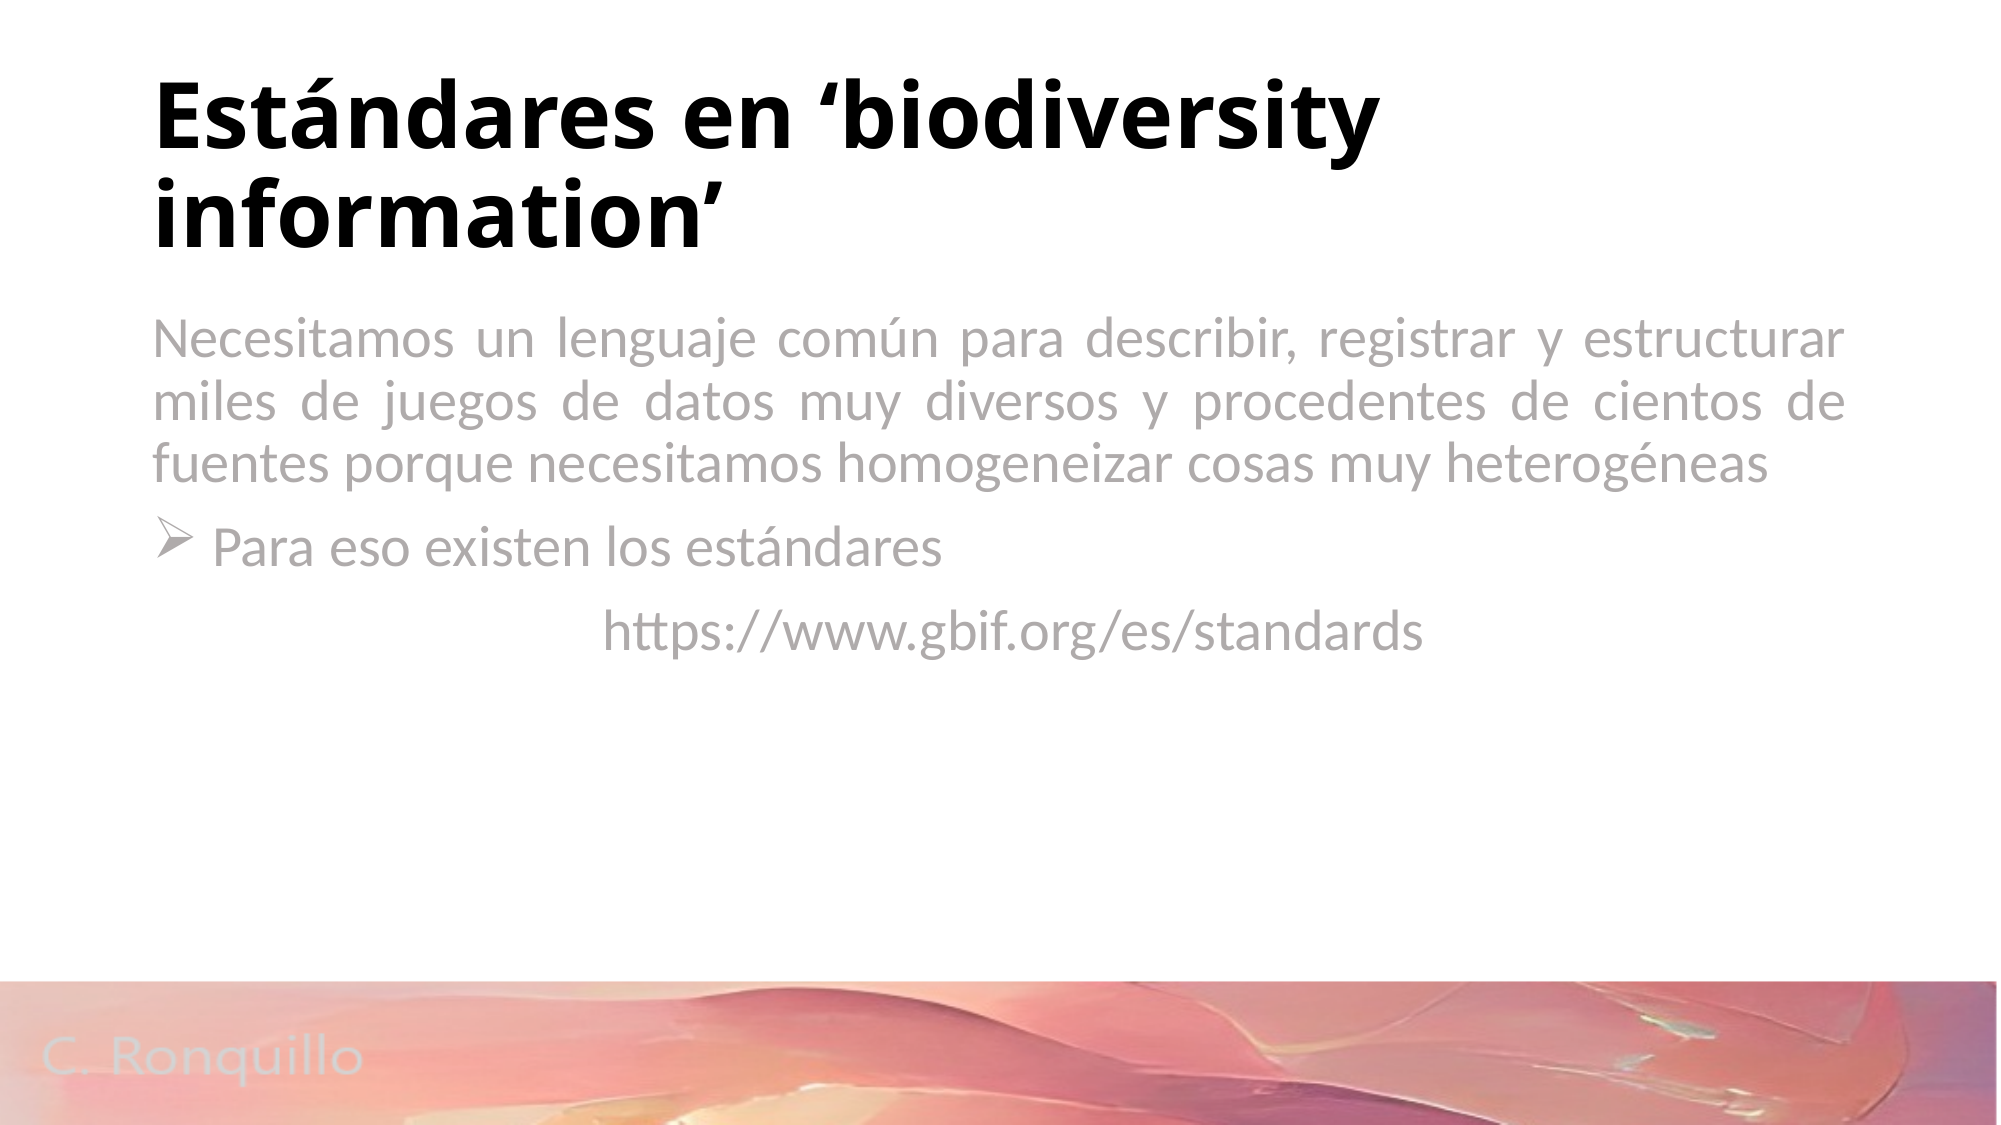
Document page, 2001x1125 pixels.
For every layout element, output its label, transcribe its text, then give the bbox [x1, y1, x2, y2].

table_cell [0, 0, 2000, 1125]
title Estándares en ‘biodiversity information’ [137, 59, 1863, 278]
list Necesitamos un lenguaje común para describir, registrar y estructurar miles de juegos de datos muy diversos y procedentes de cientos de fuentes porque necesitamos homogeneizar cosas muy heterogéneas Para eso existen los estándares https://www.gbif.org/es/standards [137, 299, 1863, 1014]
